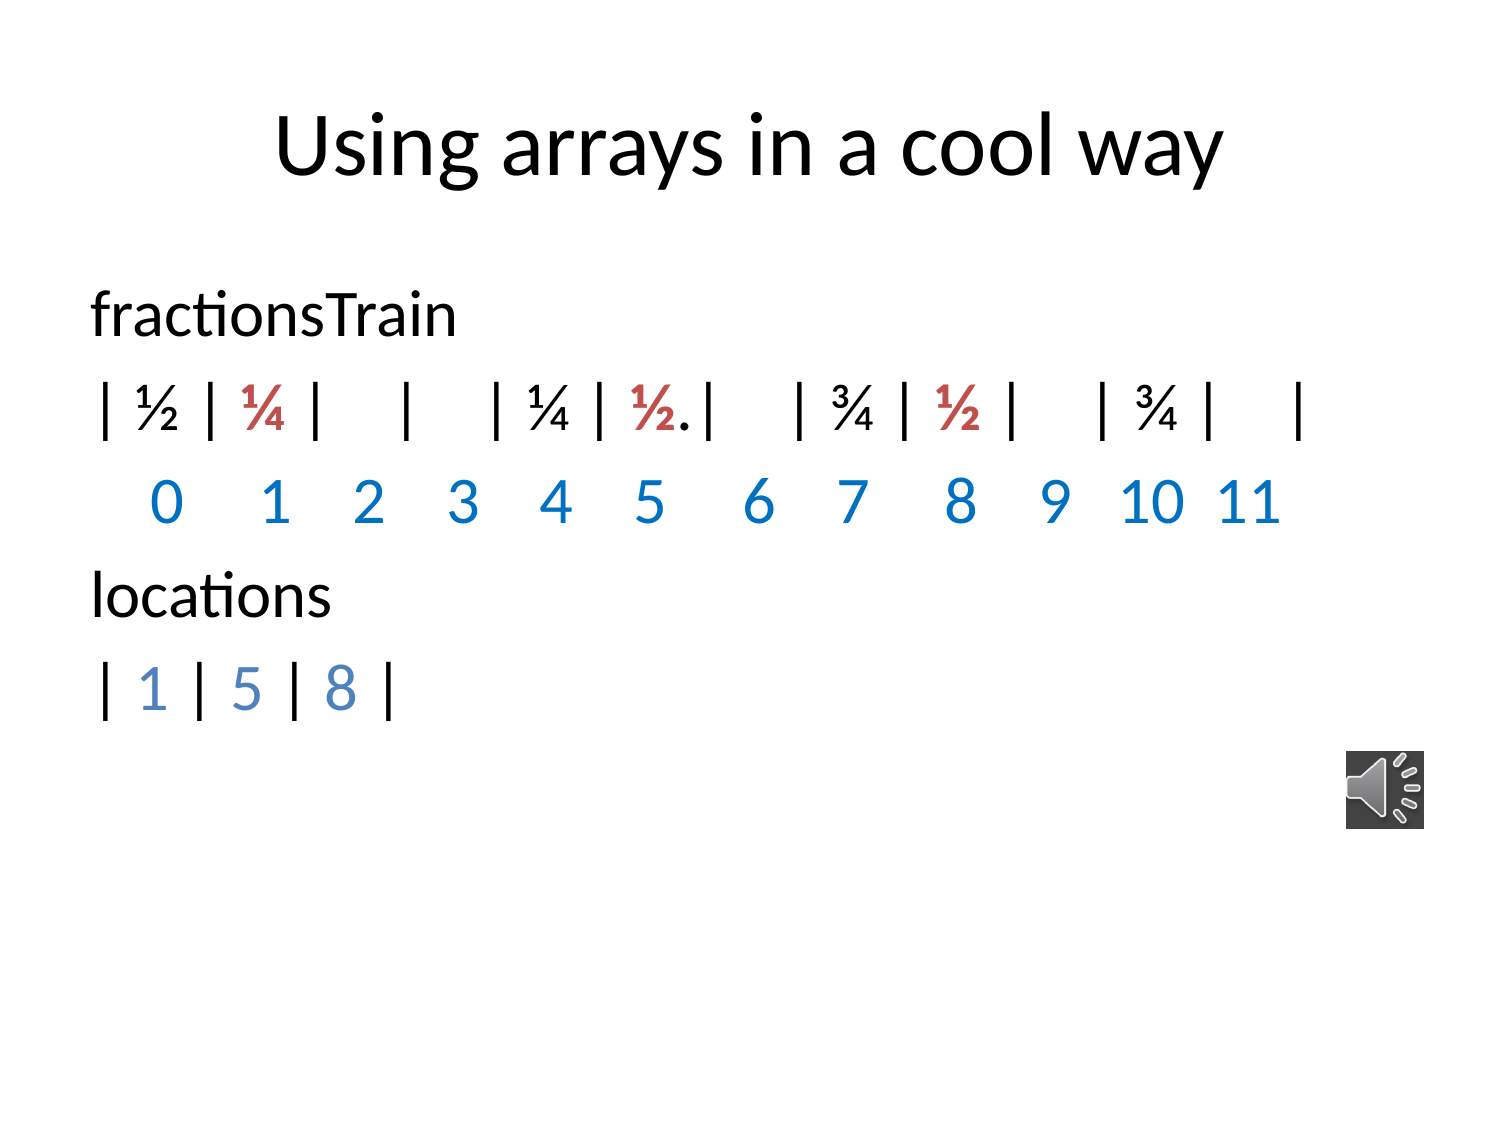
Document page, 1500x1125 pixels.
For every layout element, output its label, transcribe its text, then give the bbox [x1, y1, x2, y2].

list fractionsTrain | ½ | ¼ | | | ¼ | ½.| | ¾ | ½ | | ¾ | | 0 1 2 3 4 5 6 7 8 9 10 11 locations | 1 | 5 | 8 | [75, 262, 1425, 1125]
picture [1344, 749, 1426, 831]
title Using arrays in a cool way [75, 45, 1425, 233]
